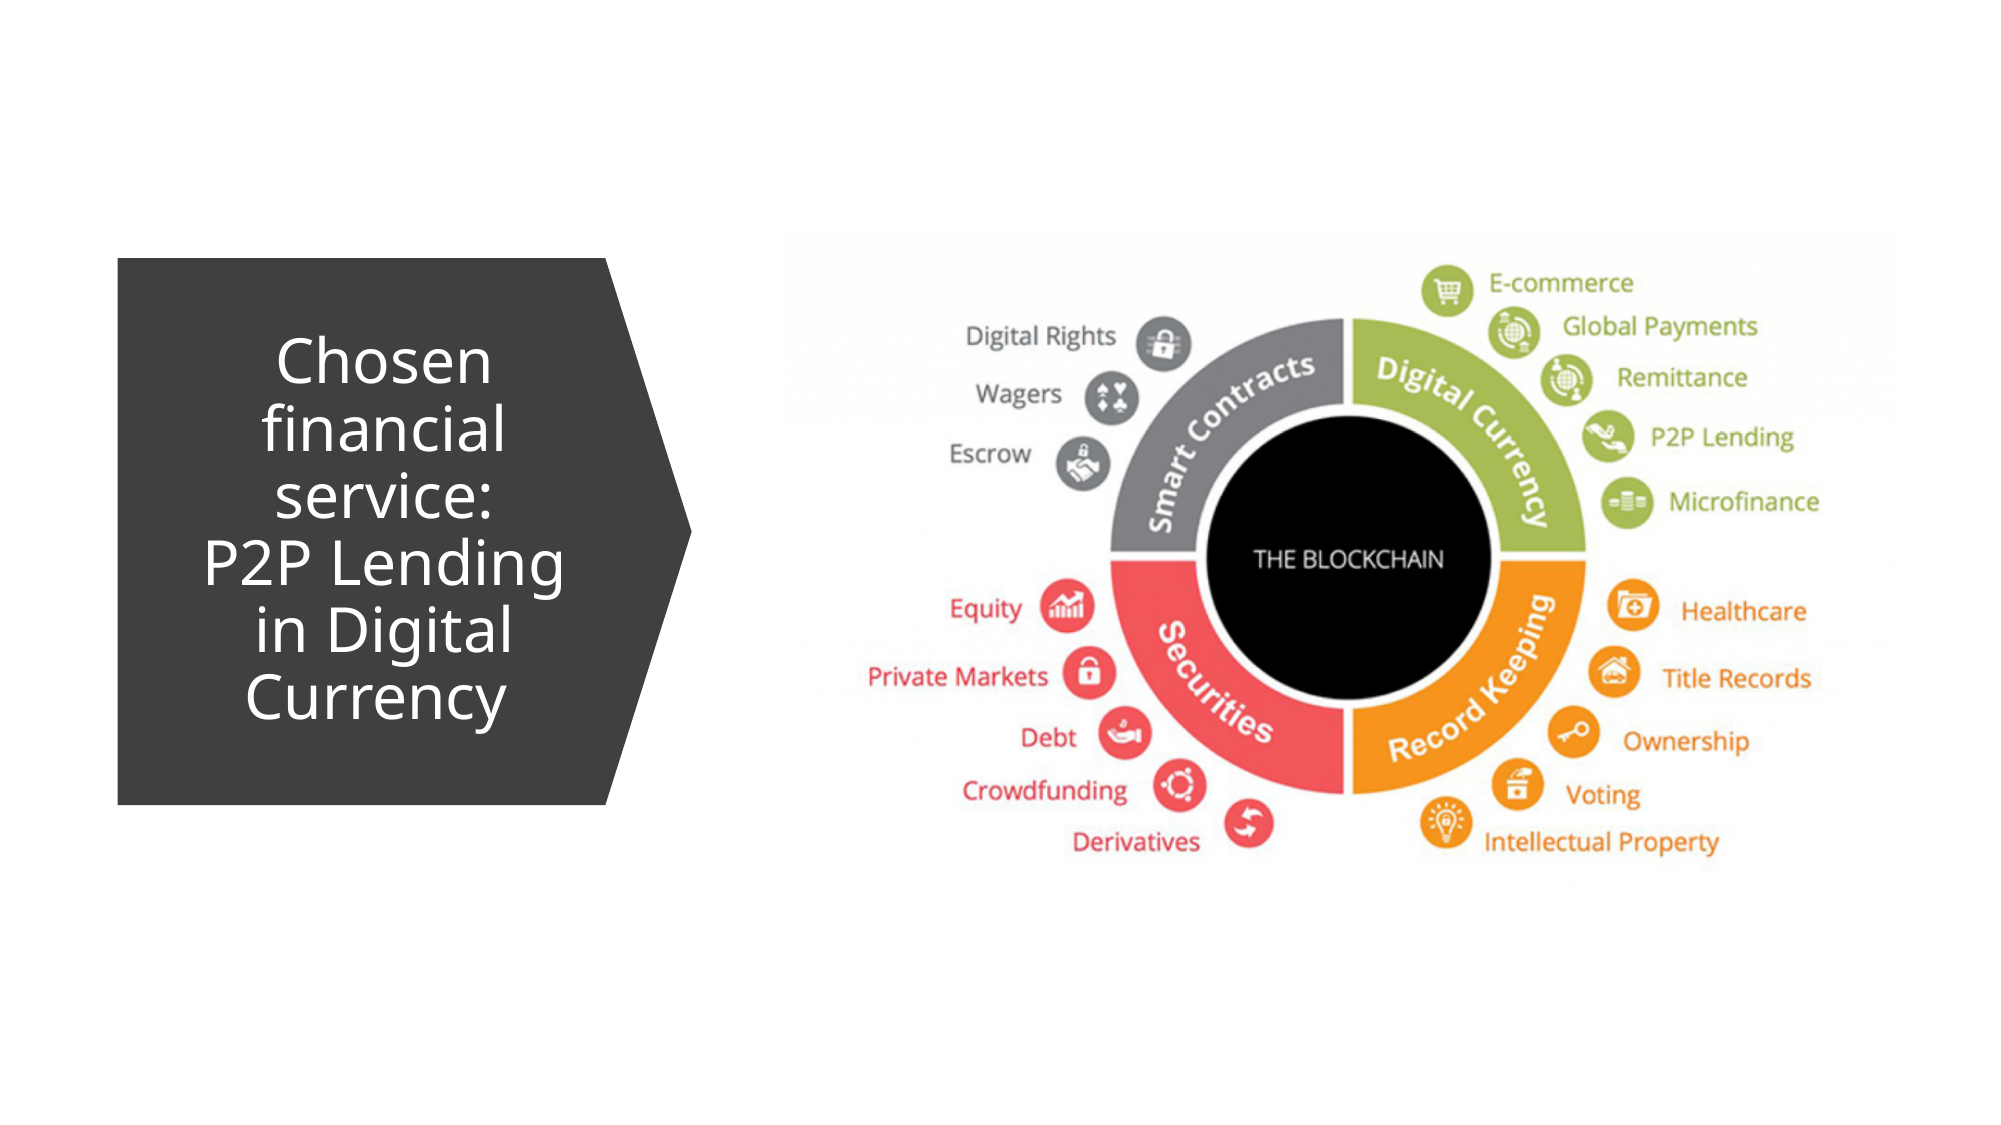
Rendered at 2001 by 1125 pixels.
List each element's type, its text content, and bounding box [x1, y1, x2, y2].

title Chosen financial service: P2P Lending in Digital Currency [168, 322, 601, 741]
text_box [116, 256, 694, 807]
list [783, 232, 1897, 893]
